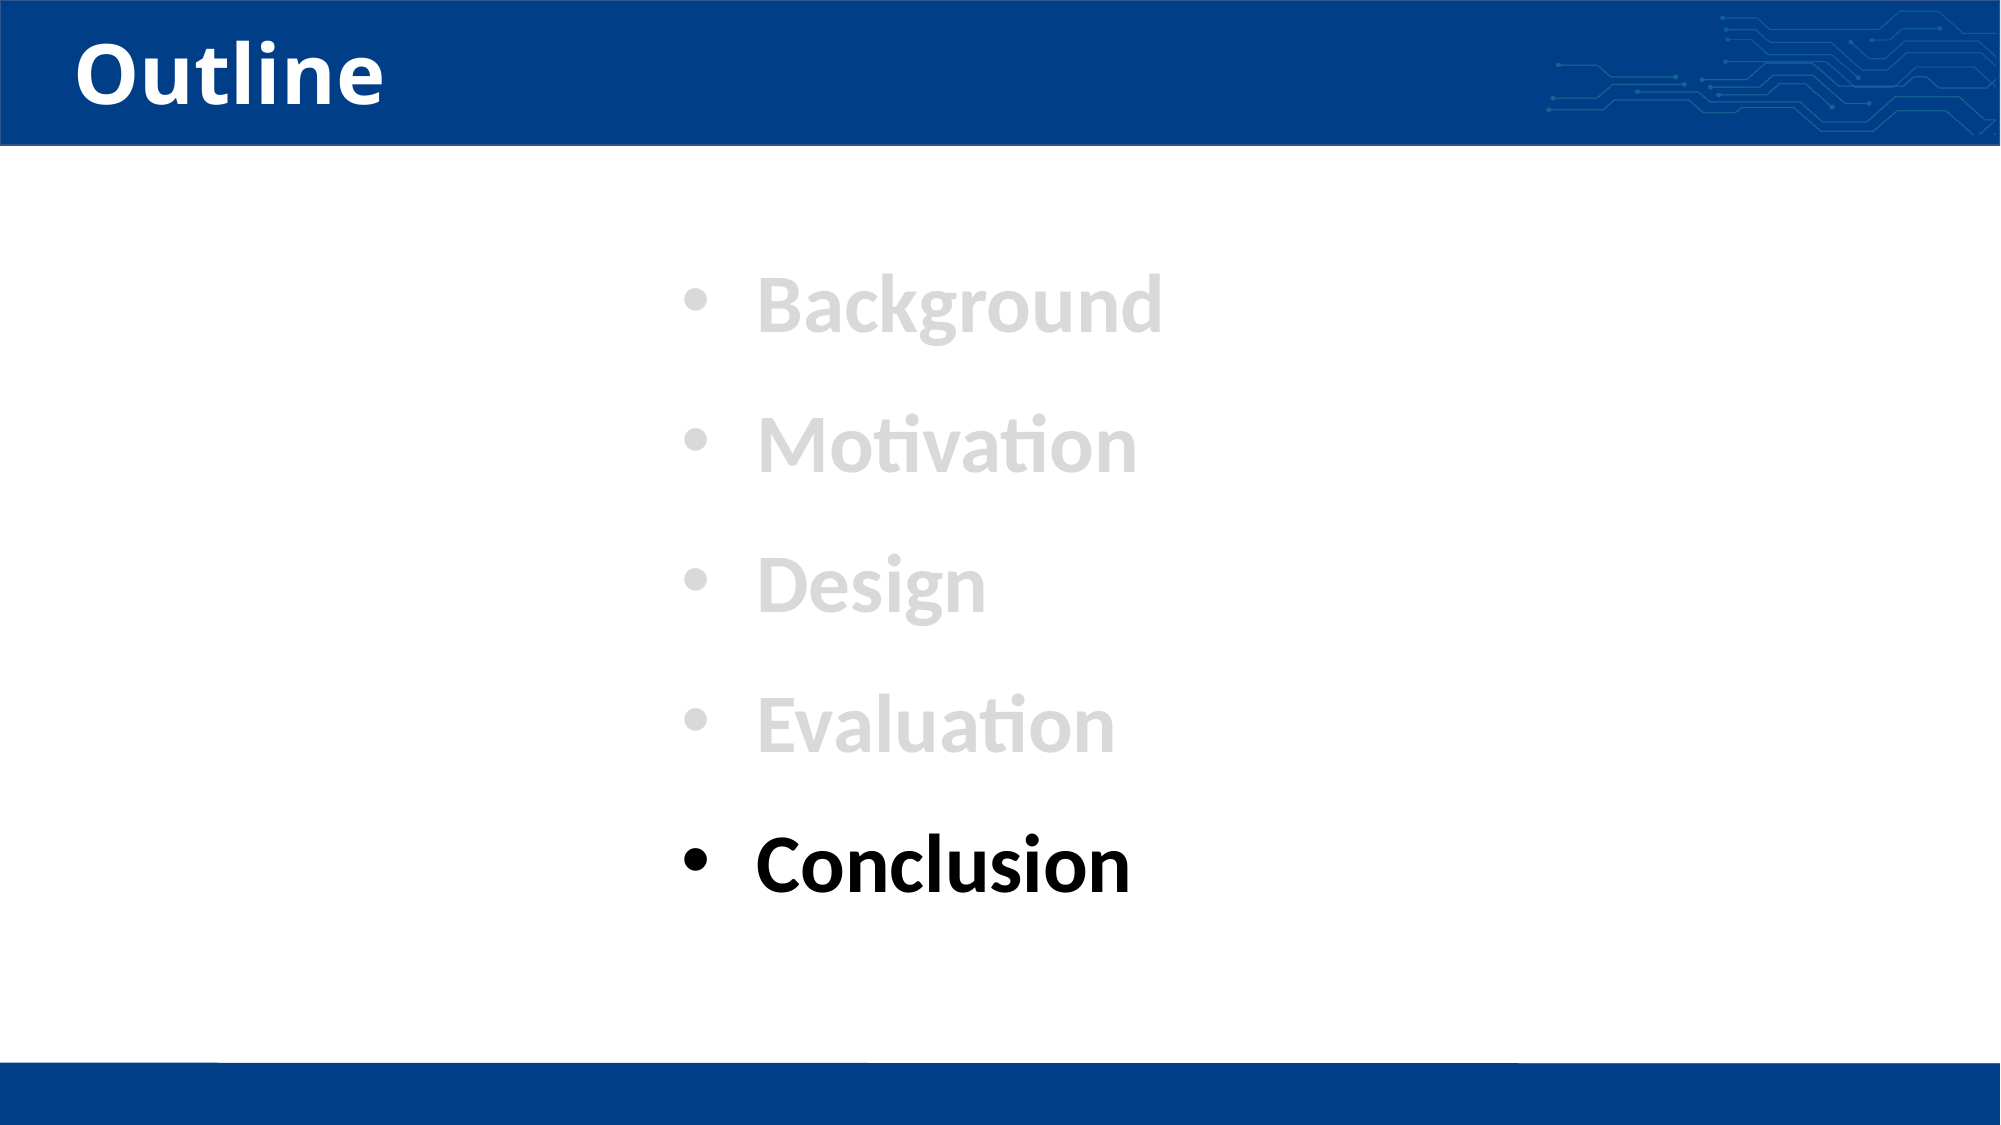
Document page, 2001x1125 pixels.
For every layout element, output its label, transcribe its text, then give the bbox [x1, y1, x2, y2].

title Outline [58, 3, 1938, 153]
text_box Background Motivation Design Evaluation Conclusion [666, 201, 1217, 917]
text_box [0, 1062, 2000, 1125]
